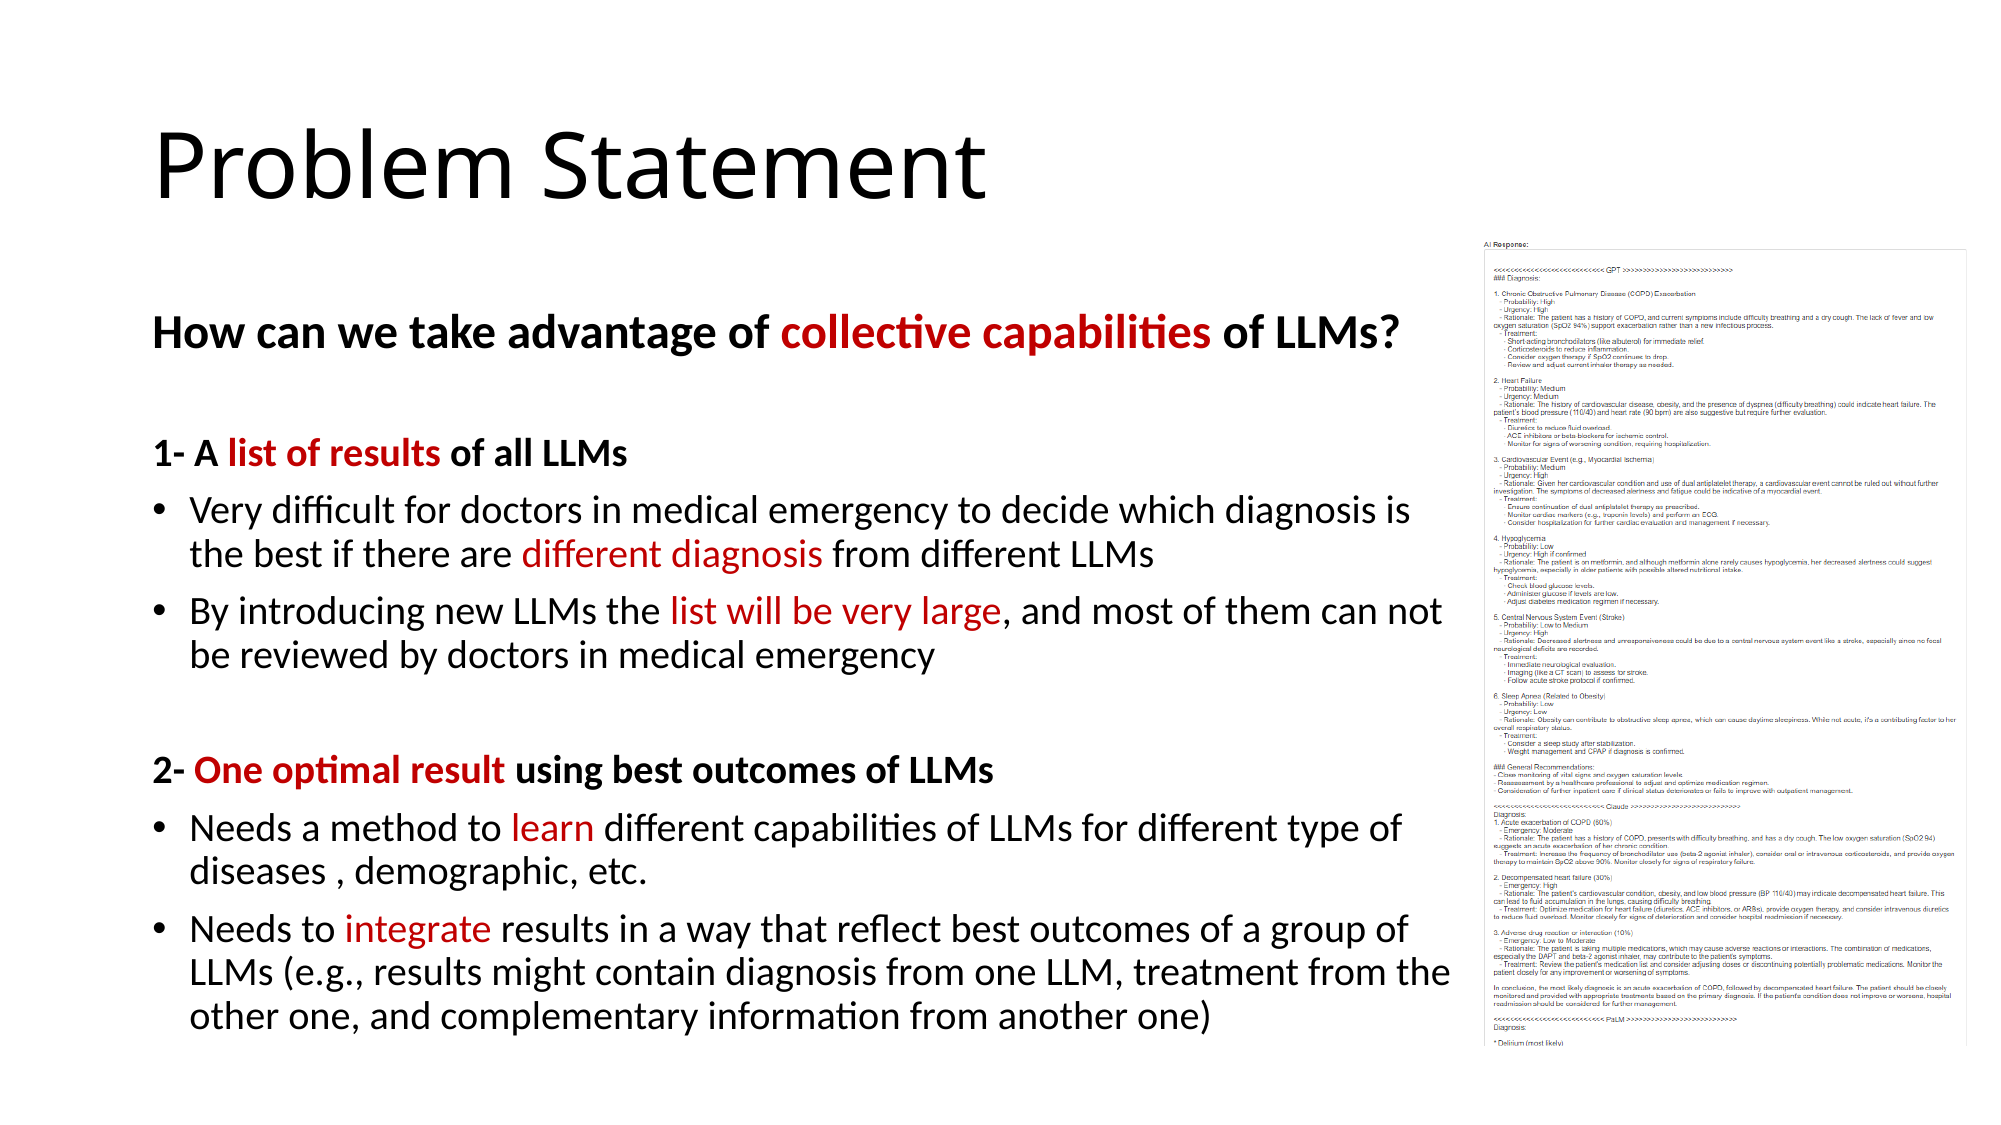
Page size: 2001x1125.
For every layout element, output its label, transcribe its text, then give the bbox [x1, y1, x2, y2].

list How can we take advantage of collective capabilities of LLMs? 1- A list of results of all LLMs Very difficult for doctors in medical emergency to decide which diagnosis is the best if there are different diagnosis from different LLMs By introducing new LLMs the list will be very large, and most of them can not be reviewed by doctors in medical emergency 2- One optimal result using best outcomes of LLMs Needs a method to learn different capabilities of LLMs for different type of diseases , demographic, etc. Needs to integrate results in a way that reflect best outcomes of a group of LLMs (e.g., results might contain diagnosis from one LLM, treatment from the other one, and complementary information from another one) [137, 299, 1476, 1046]
picture [1476, 238, 1967, 1046]
title Problem Statement [137, 59, 1863, 278]
